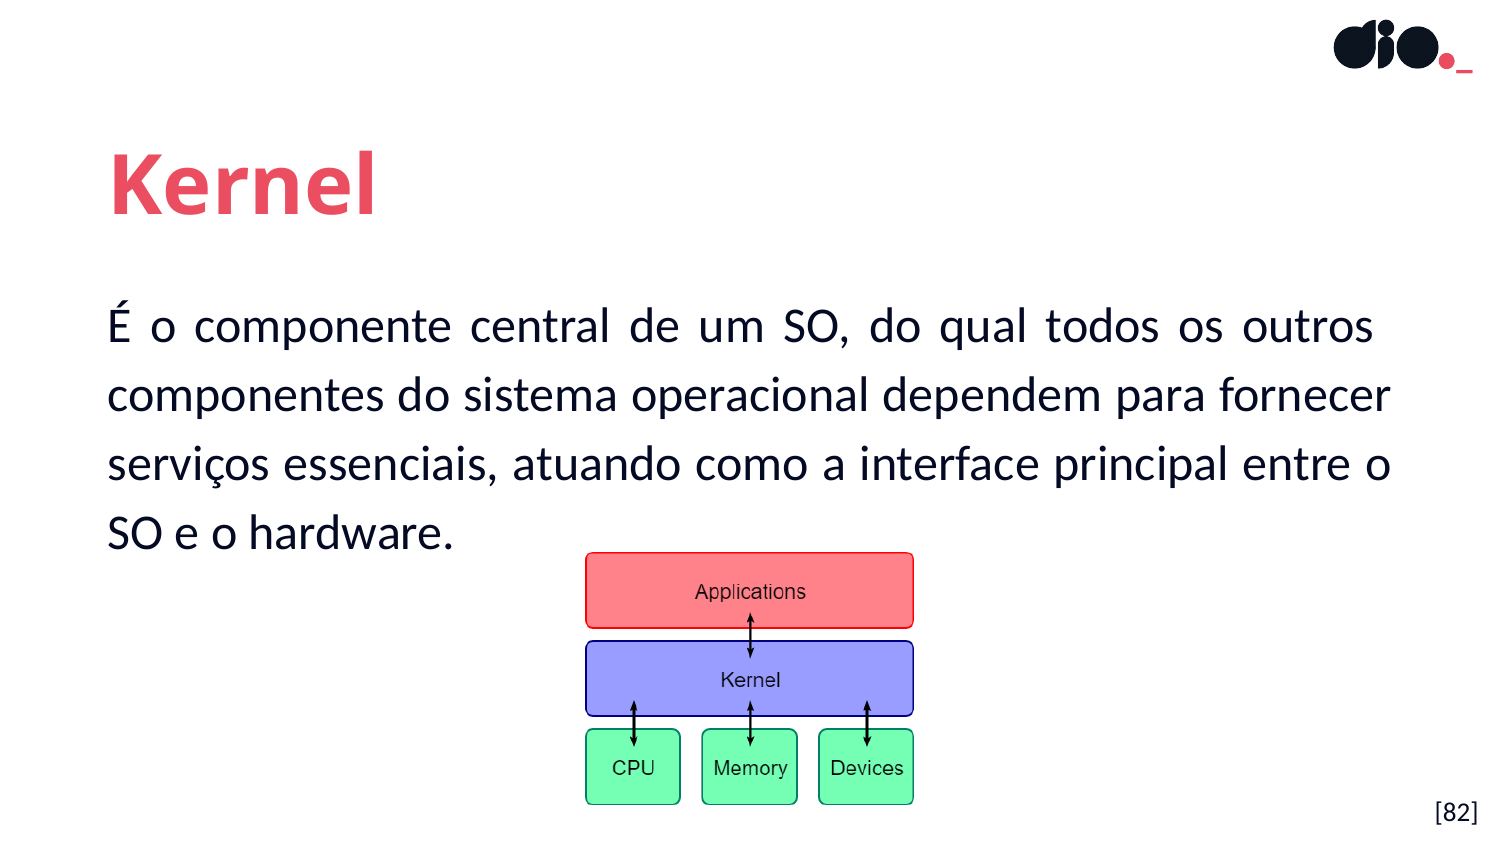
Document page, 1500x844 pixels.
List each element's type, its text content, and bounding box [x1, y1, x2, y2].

picture [571, 538, 929, 821]
picture [1333, 19, 1473, 74]
text_box É o componente central de um SO, do qual todos os outros componentes do sistema operacional dependem para fornecer serviços essenciais, atuando como a interface principal entre o SO e o hardware. [92, 243, 1408, 601]
slide_number [82] [1403, 779, 1494, 844]
text_box Kernel [92, 104, 1408, 243]
